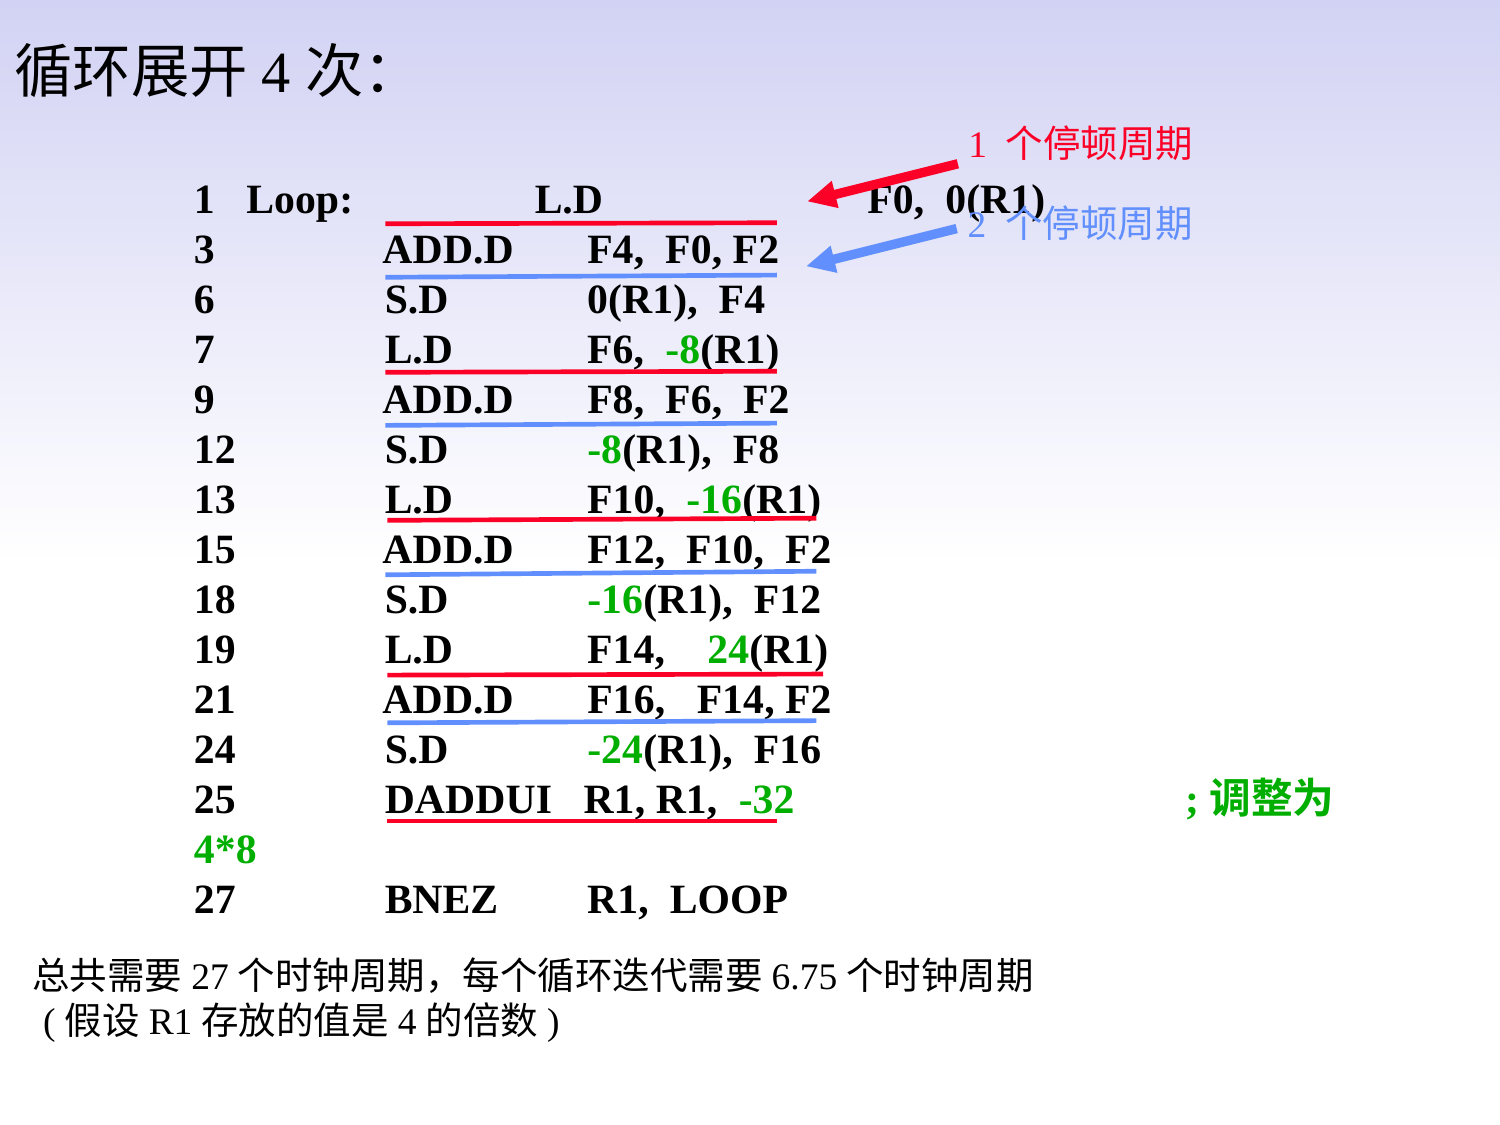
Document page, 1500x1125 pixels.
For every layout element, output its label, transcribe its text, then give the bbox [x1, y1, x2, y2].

text_box [807, 163, 958, 205]
text_box 1 个停顿周期 [953, 113, 1208, 173]
text_box 1 Loop: L.D F0, 0(R1) 3 ADD.D F4, F0, F2 6 S.D 0(R1), F4 7 L.D F6, -8(R1) 9 ADD.D F8, F6, F2 12 S.D -8(R1), F8 13 L.D F10, -16(R1) 15 ADD.D F12, F10, F2 18 S.D -16(R1), F12 19 L.D F14, 24(R1) 21 ADD.D F16, F14, F2 24 S.D -24(R1), F16 25 DADDUI R1, R1, -32 ;调整为 4*8 27 BNEZ R1, LOOP [179, 164, 1357, 930]
text_box 2 个停顿周期 [953, 192, 1208, 253]
text_box 循环展开4次： [0, 26, 1104, 112]
text_box 总共需要27个时钟周期，每个循环迭代需要6.75个时钟周期 (假设R1存放的值是4的倍数) [0, 944, 1500, 1050]
text_box [806, 228, 957, 270]
